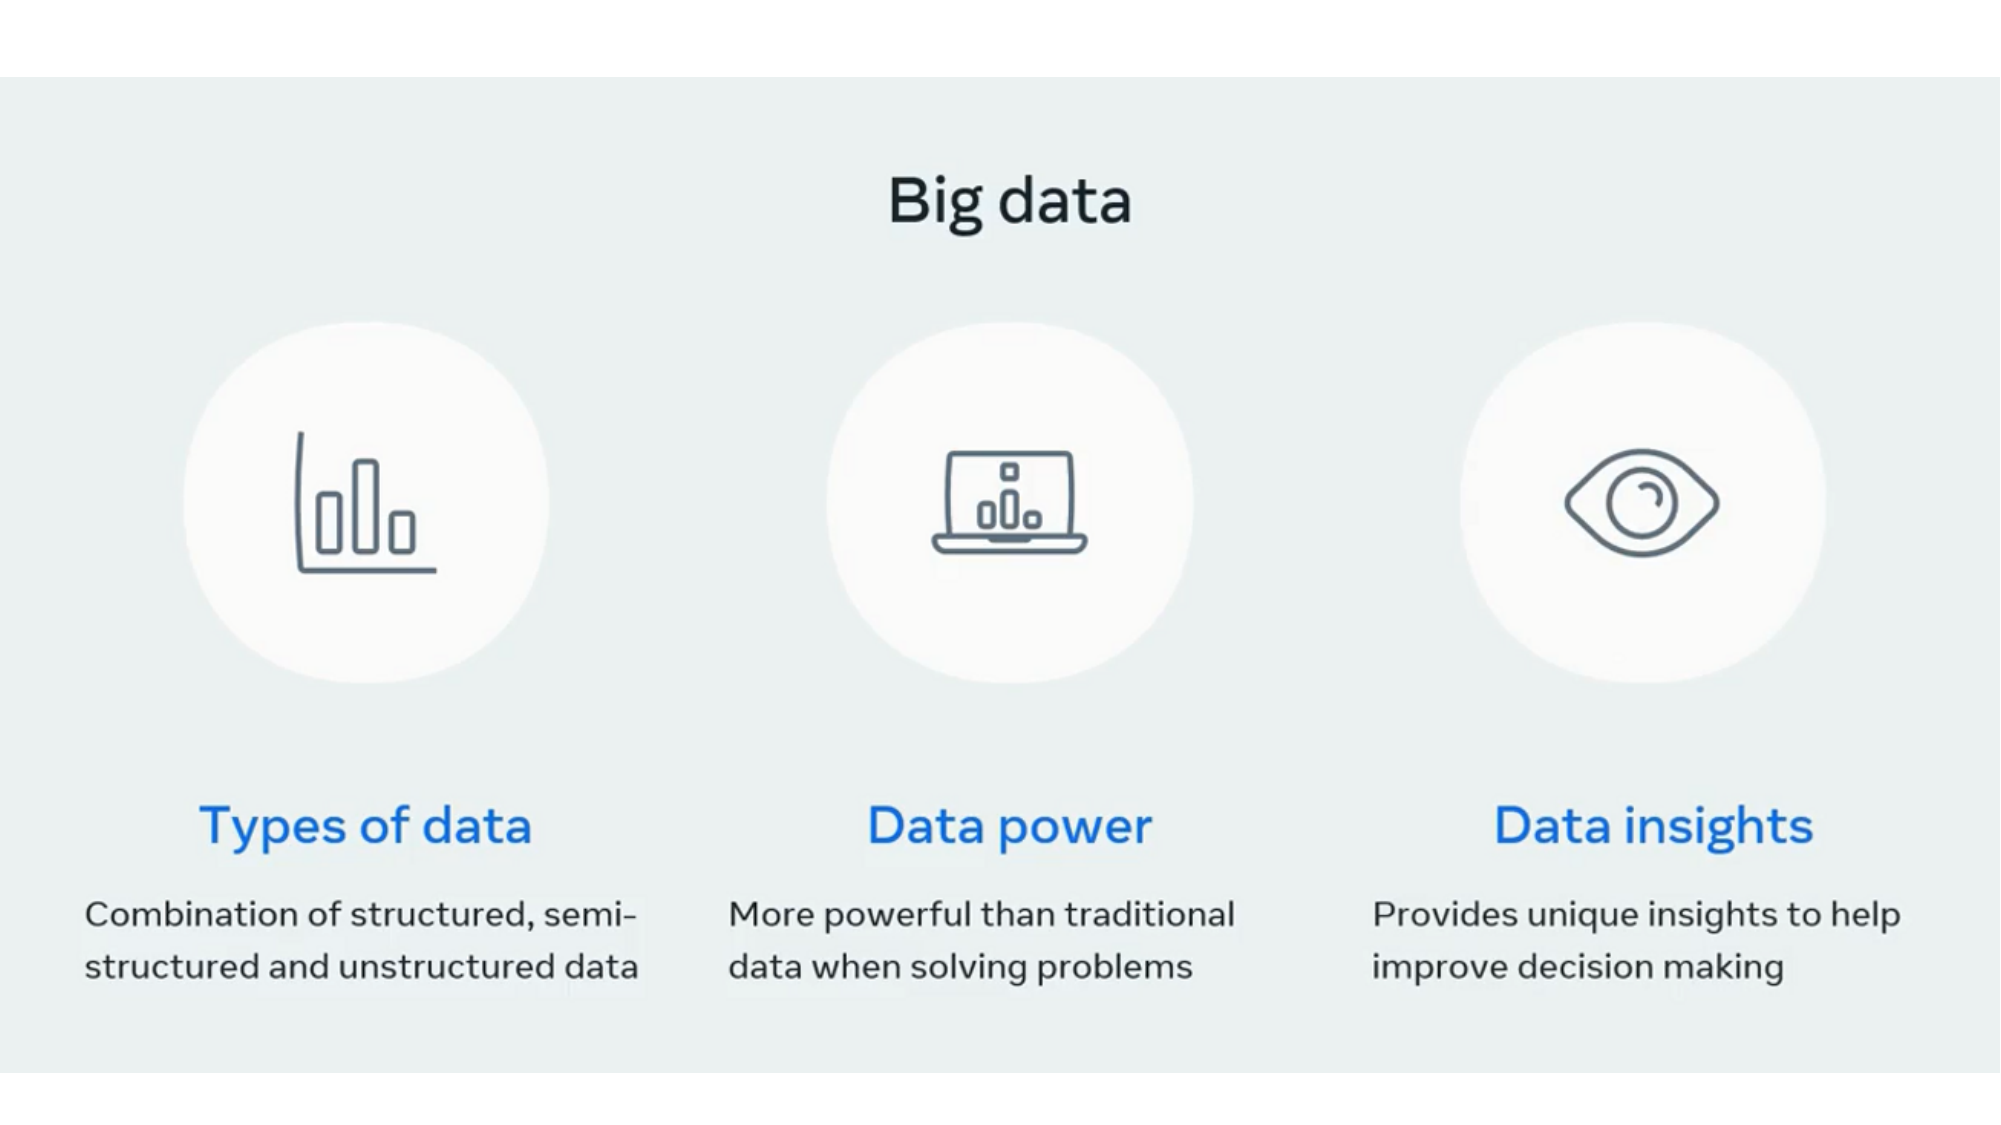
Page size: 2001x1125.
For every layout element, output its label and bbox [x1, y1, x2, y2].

picture [0, 77, 2000, 1073]
